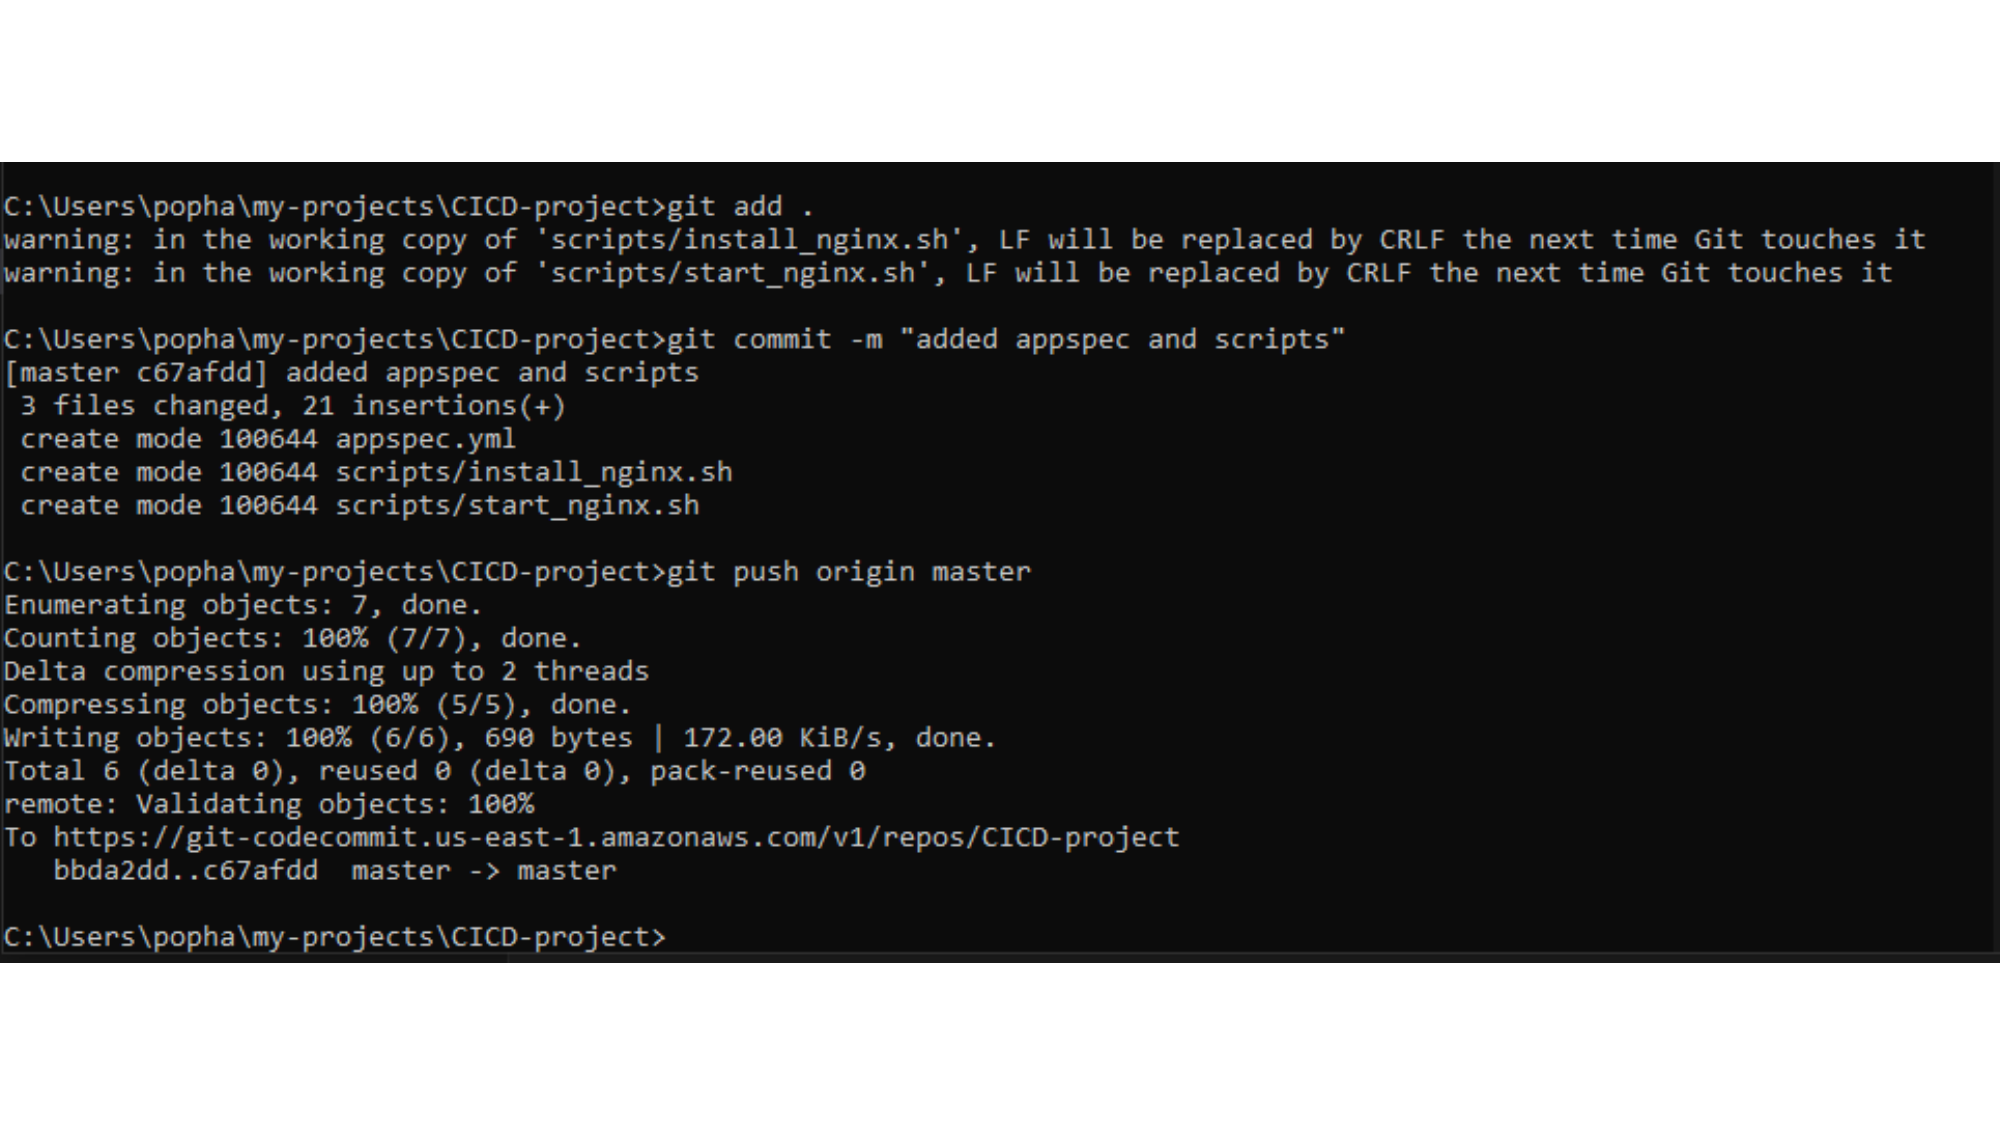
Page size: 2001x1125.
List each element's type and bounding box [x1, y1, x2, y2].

picture [0, 162, 2000, 963]
